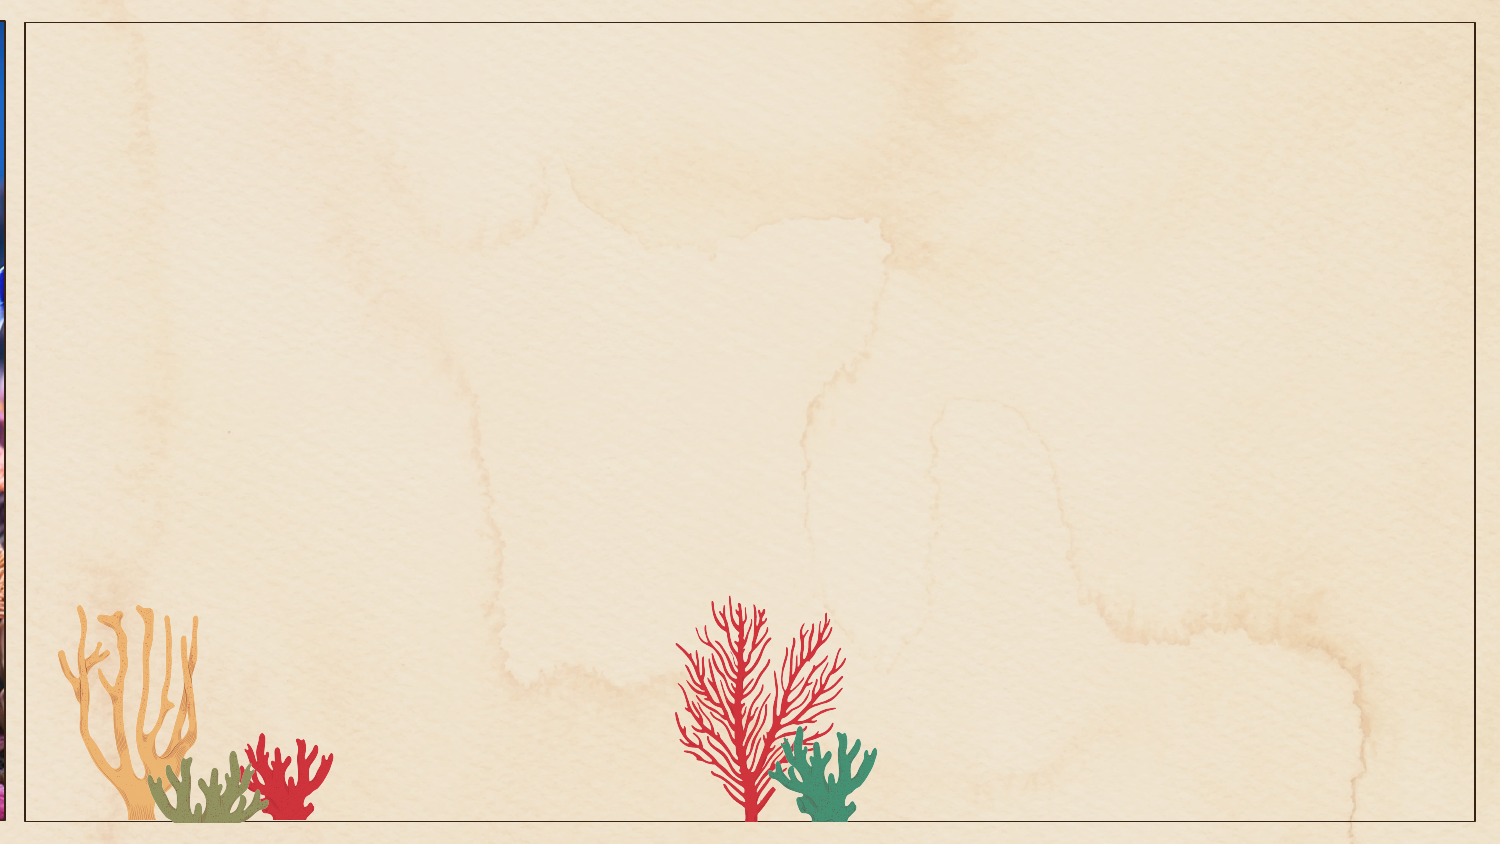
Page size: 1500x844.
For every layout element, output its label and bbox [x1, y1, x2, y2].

text_box [26, 584, 337, 823]
picture [0, 21, 5, 821]
text_box [660, 586, 881, 822]
